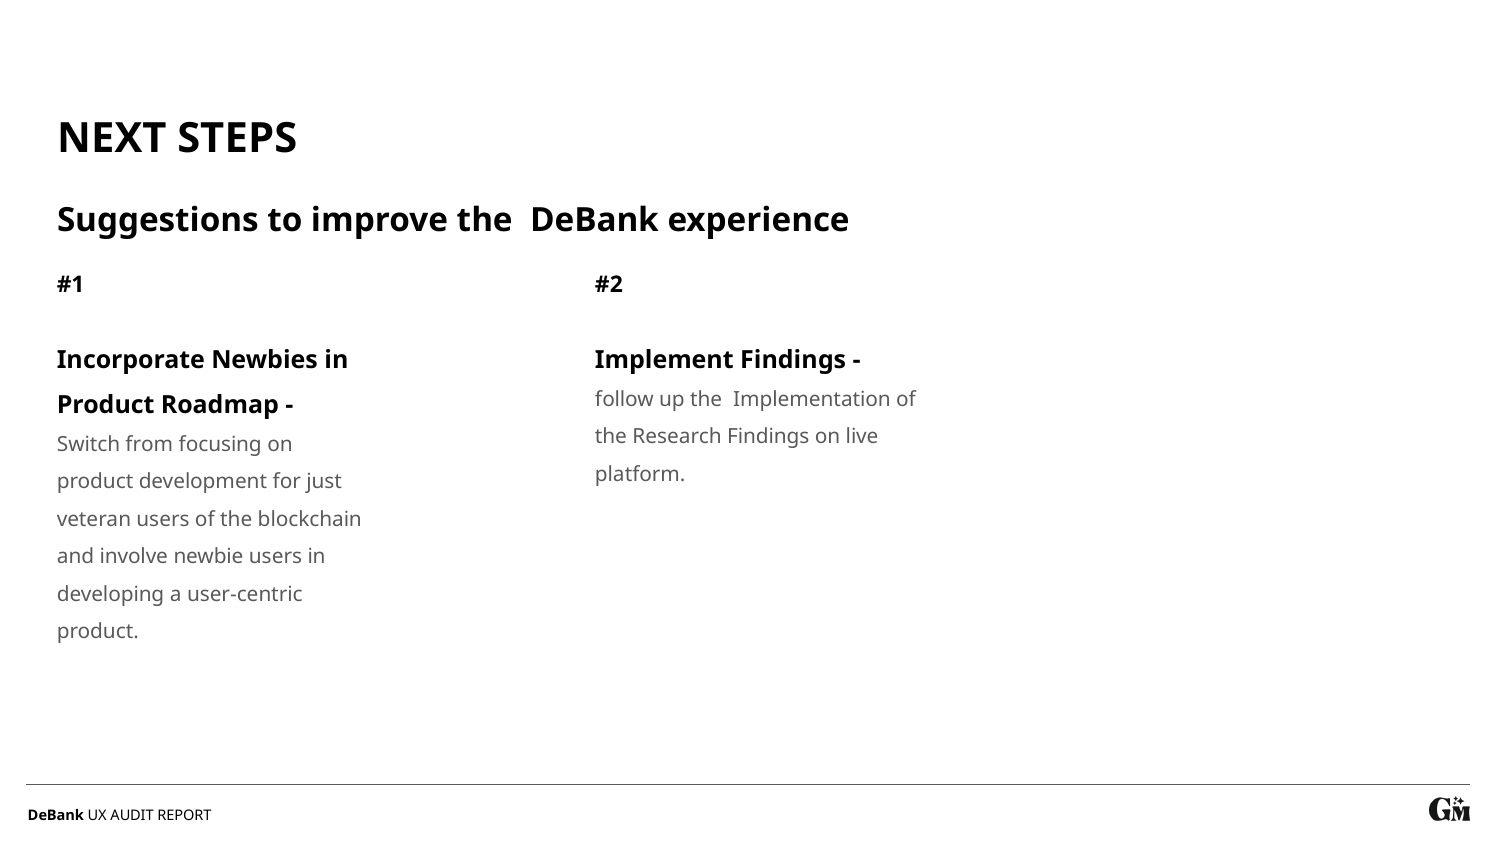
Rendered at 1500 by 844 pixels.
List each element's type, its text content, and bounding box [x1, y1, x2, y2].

text_box #1 Incorporate Newbies in Product Roadmap - Switch from focusing on product development for just veteran users of the blockchain and involve newbie users in developing a user-centric product. [41, 250, 385, 658]
text_box #2 Implement Findings - follow up the Implementation of the Research Findings on live platform. [580, 250, 936, 501]
picture [1429, 796, 1470, 821]
text_box Suggestions to improve the DeBank experience [41, 183, 1093, 254]
text_box NEXT STEPS [41, 96, 649, 176]
